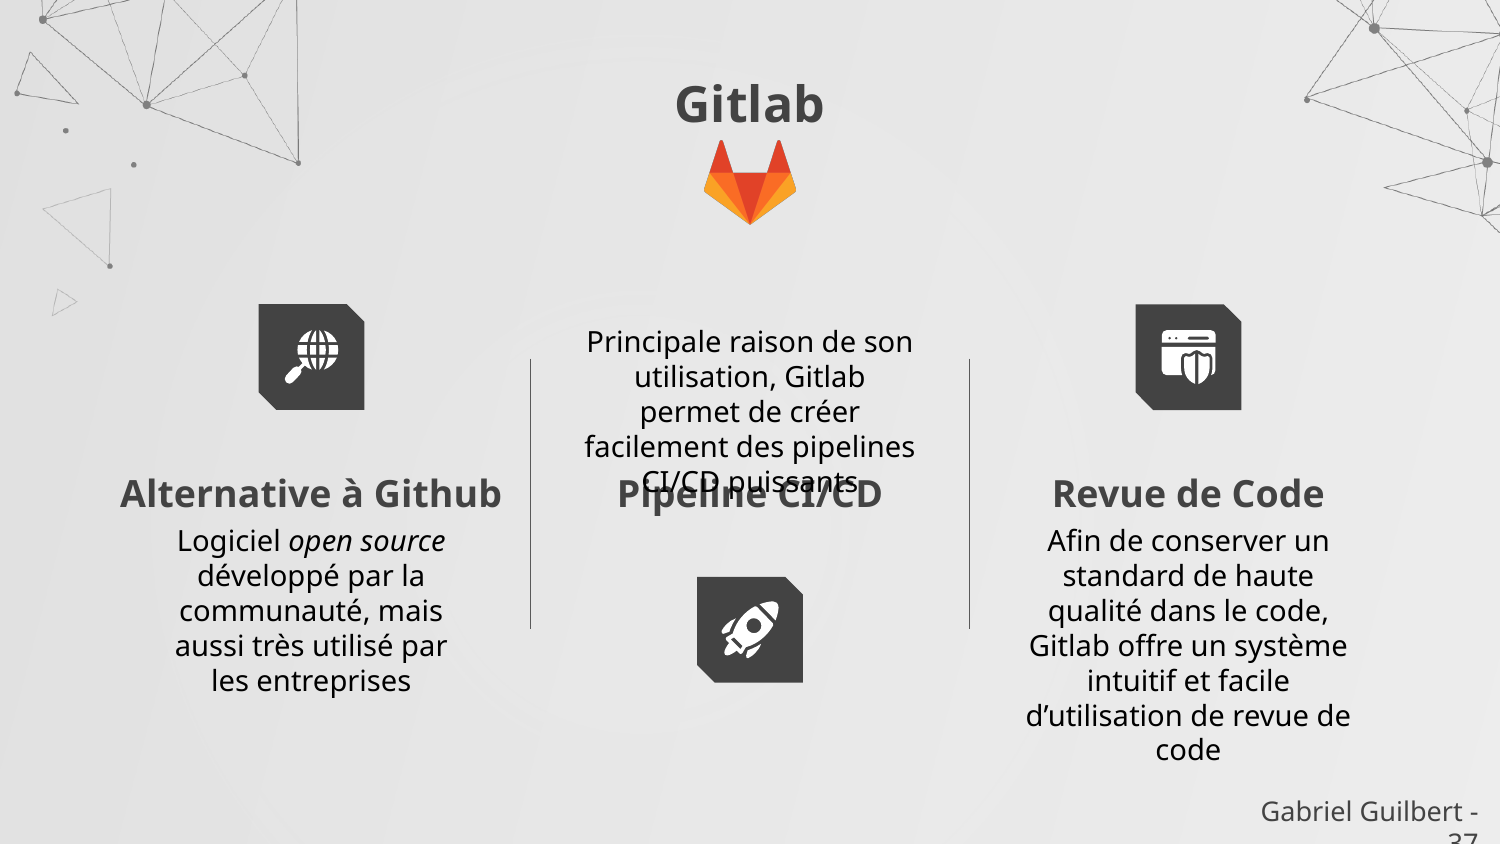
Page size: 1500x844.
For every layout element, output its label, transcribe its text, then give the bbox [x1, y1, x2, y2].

subtitle Logiciel open source développé par la communauté, mais aussi très utilisé par les entreprises [143, 506, 480, 672]
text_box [721, 600, 779, 659]
title Pipeline CI/CD [536, 460, 964, 531]
slide_number Gabriel Guilbert - 37 [1222, 779, 1494, 844]
text_box [1135, 304, 1242, 411]
picture [0, 0, 1500, 844]
title Alternative à Github [92, 460, 526, 531]
subtitle Principale raison de son utilisation, Gitlab permet de créer facilement des pipelines CI/CD puissants [568, 307, 932, 473]
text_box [1161, 329, 1216, 385]
title Gitlab [322, 57, 1178, 214]
text_box [697, 576, 803, 683]
text_box [258, 304, 365, 410]
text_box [284, 329, 339, 384]
subtitle Afin de conserver un standard de haute qualité dans le code, Gitlab offre un système intuitif et facile d’utilisation de revue de code [1006, 506, 1371, 672]
title Revue de Code [974, 460, 1408, 531]
